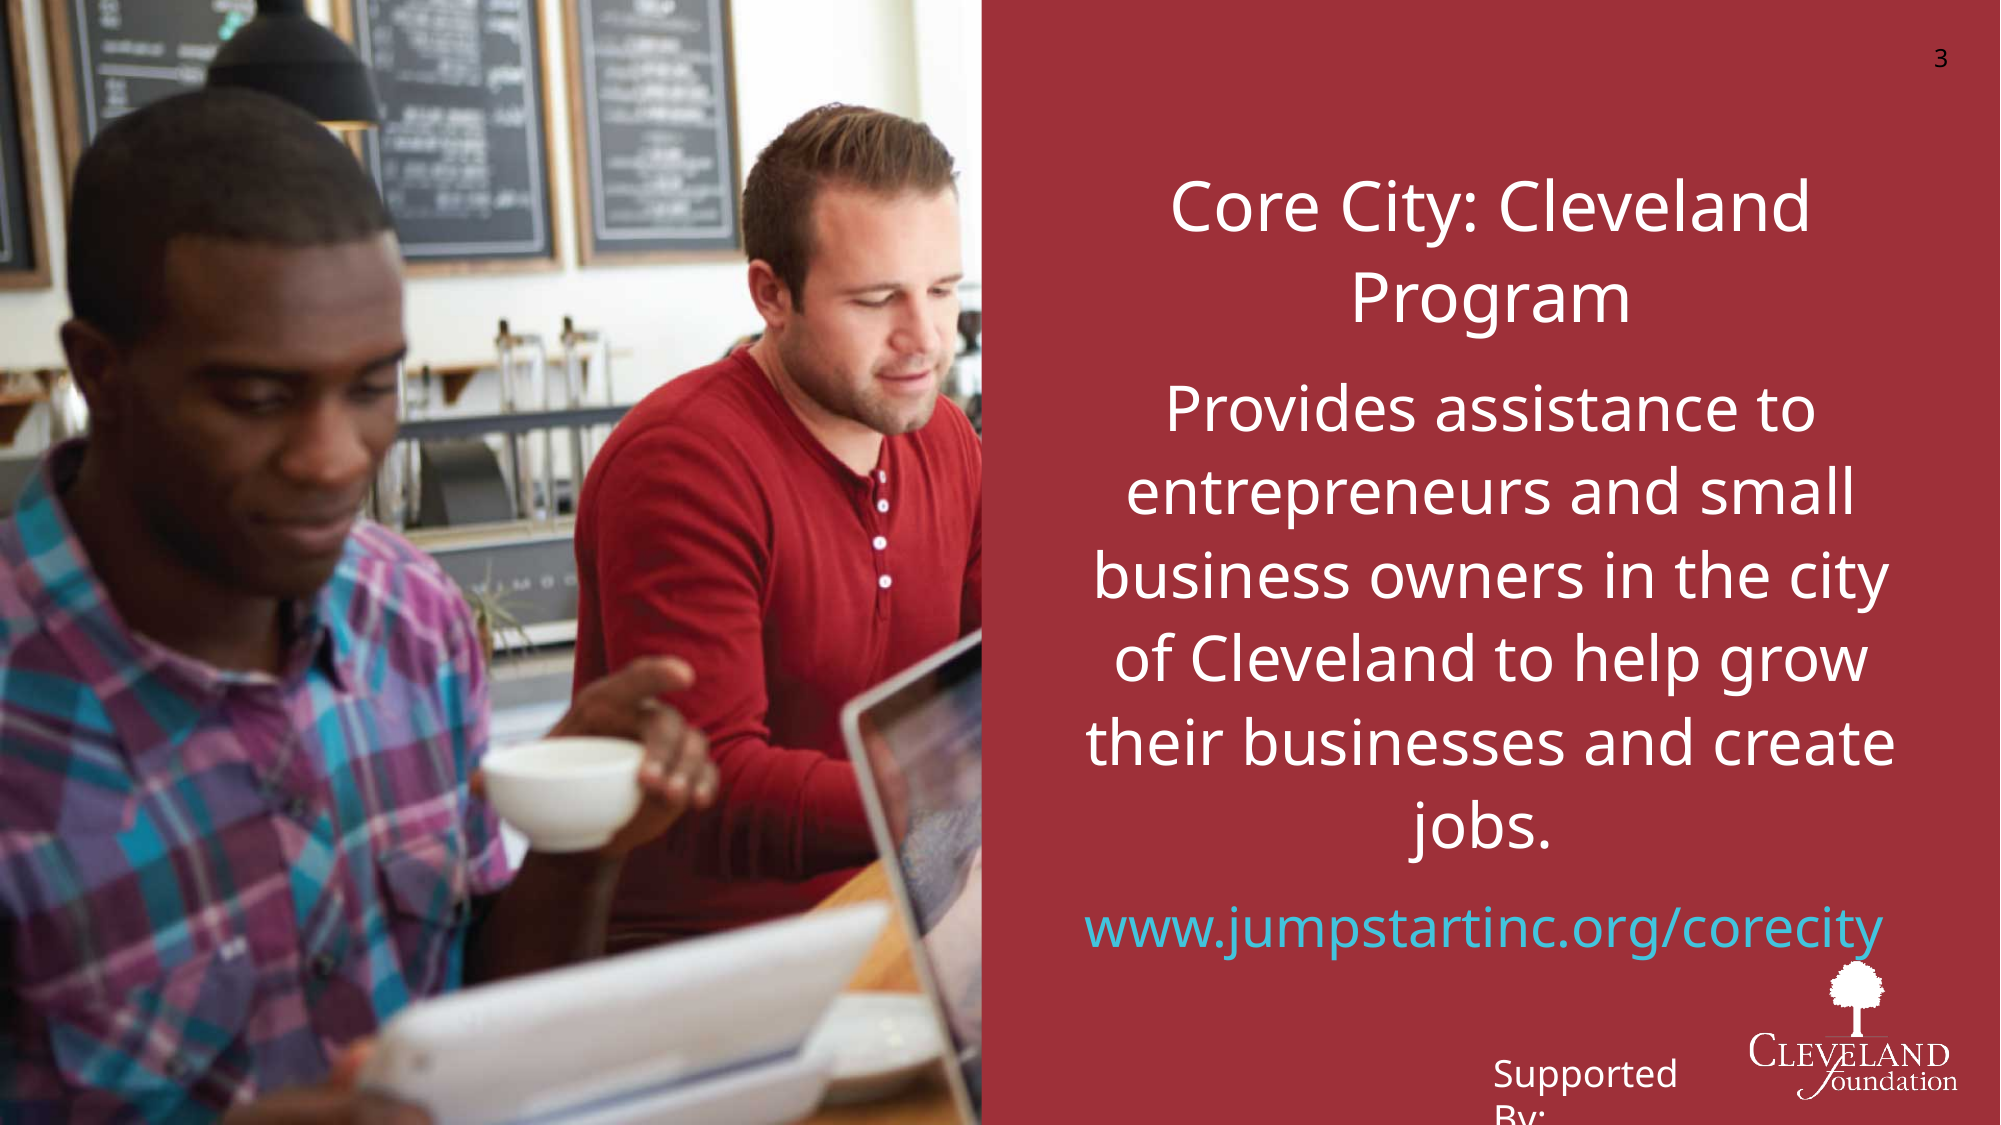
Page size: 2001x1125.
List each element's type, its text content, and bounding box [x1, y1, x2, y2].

text_box Supported By: [1478, 1042, 1750, 1125]
list Core City: Cleveland Program Provides assistance to entrepreneurs and small business owners in the city of Cleveland to help grow their businesses and create jobs. www.jumpstartinc.org/corecity [1048, 146, 1935, 973]
picture [1749, 958, 1958, 1104]
picture [0, 0, 981, 1125]
